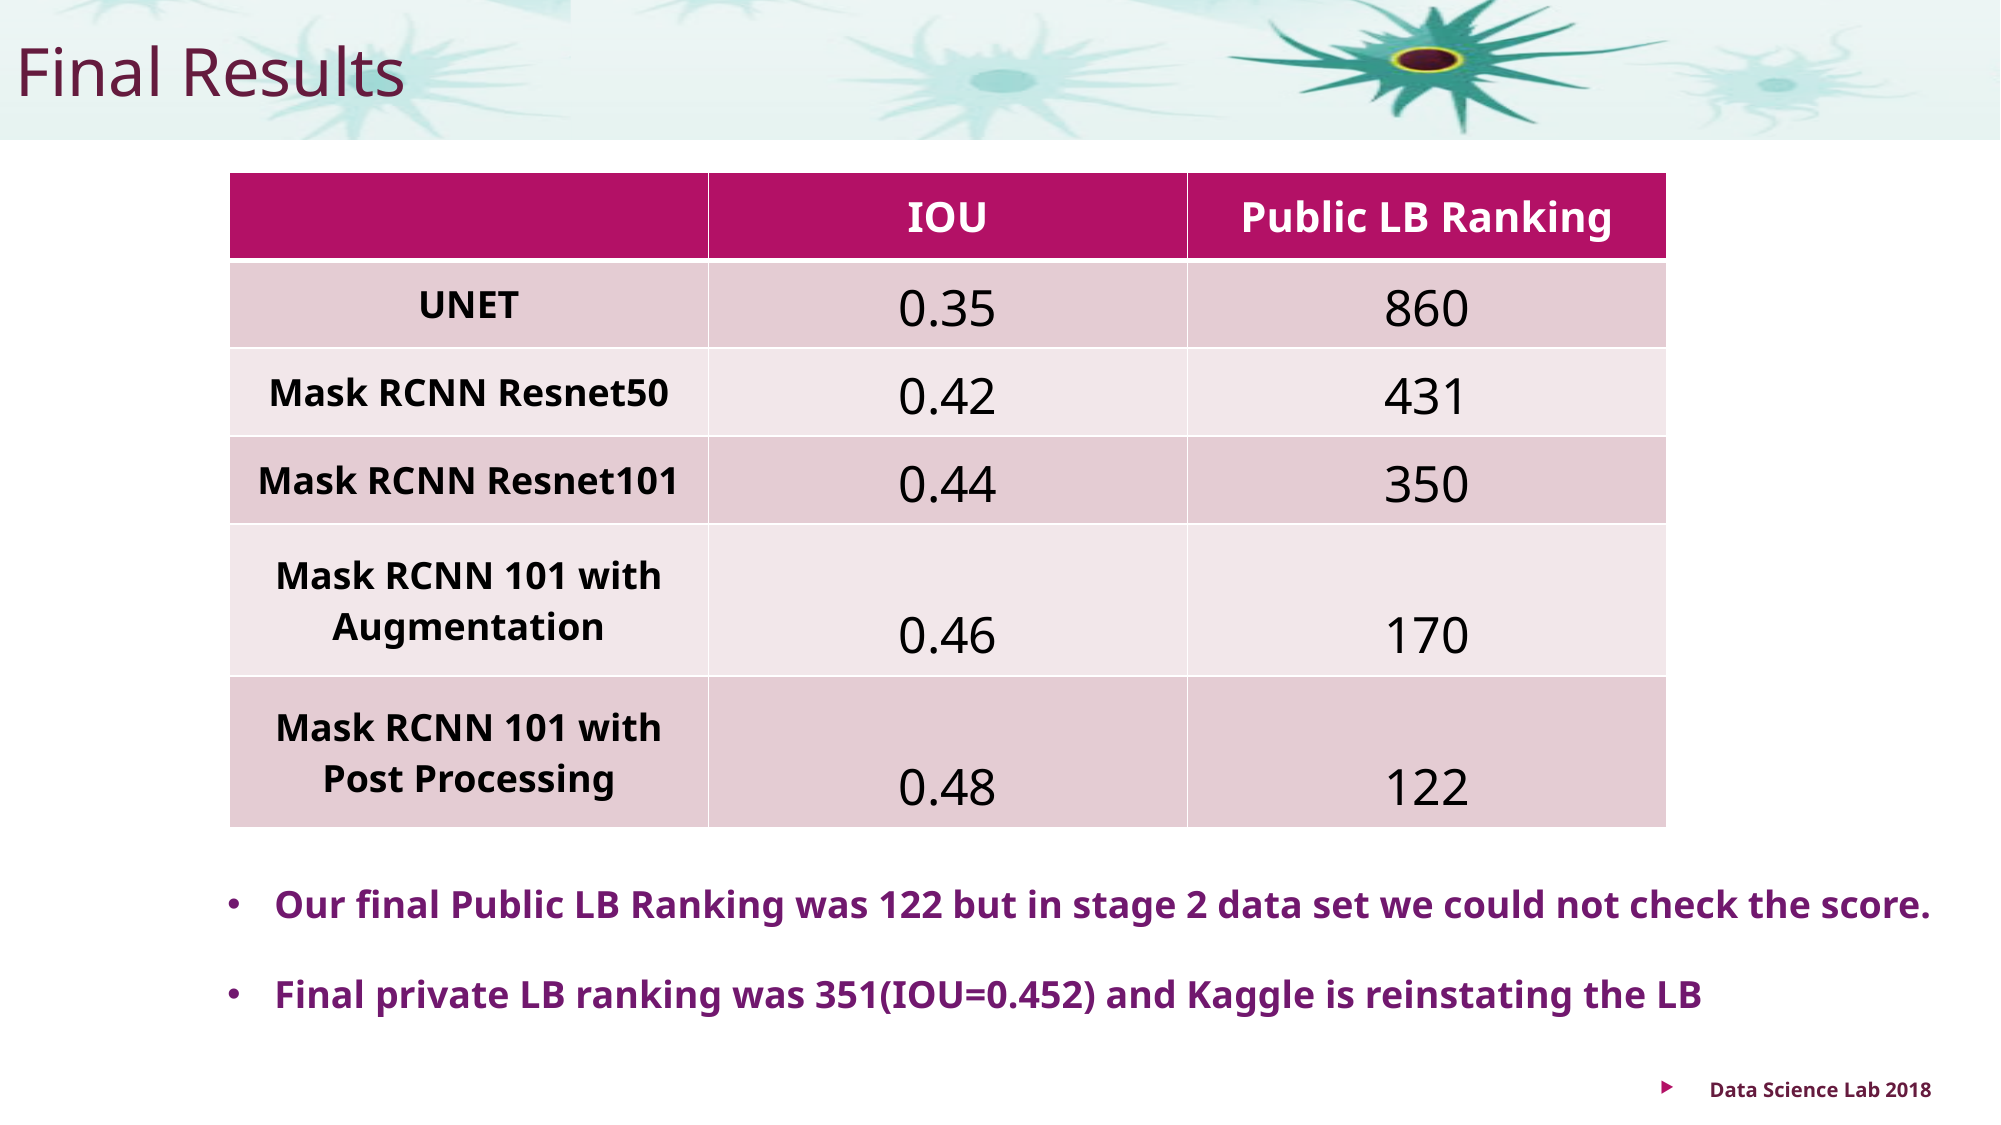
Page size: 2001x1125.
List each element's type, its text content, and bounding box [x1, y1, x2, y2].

title Final Results [0, 0, 1438, 140]
text_box Our final Public LB Ranking was 122 but in stage 2 data set we could not check the score. Final private LB ranking was 351(IOU=0.452) and Kaggle is reinstating the LB [212, 873, 1948, 1024]
table_cell Mask RCNN Resnet50 [230, 349, 708, 435]
table_cell 0.44 [709, 437, 1187, 523]
table_cell UNET [230, 263, 708, 347]
table_header Public LB Ranking [1188, 173, 1666, 258]
table_cell 860 [1188, 263, 1666, 347]
table_cell 122 [1188, 677, 1666, 827]
table_cell 0.46 [709, 525, 1187, 675]
table_cell 0.35 [709, 263, 1187, 347]
table_cell 0.48 [709, 677, 1187, 827]
table_header IOU [709, 173, 1187, 258]
picture [1438, 0, 2000, 140]
table_cell 431 [1188, 349, 1666, 435]
table_cell Mask RCNN 101 with Post Processing [230, 677, 708, 827]
table_cell 170 [1188, 525, 1666, 675]
table_cell Mask RCNN Resnet101 [230, 437, 708, 523]
text_box Data Science Lab 2018 [1645, 1070, 2000, 1125]
table_header [230, 173, 708, 258]
table_cell 350 [1188, 437, 1666, 523]
table_cell Mask RCNN 101 with Augmentation [230, 525, 708, 675]
table_cell 0.42 [709, 349, 1187, 435]
